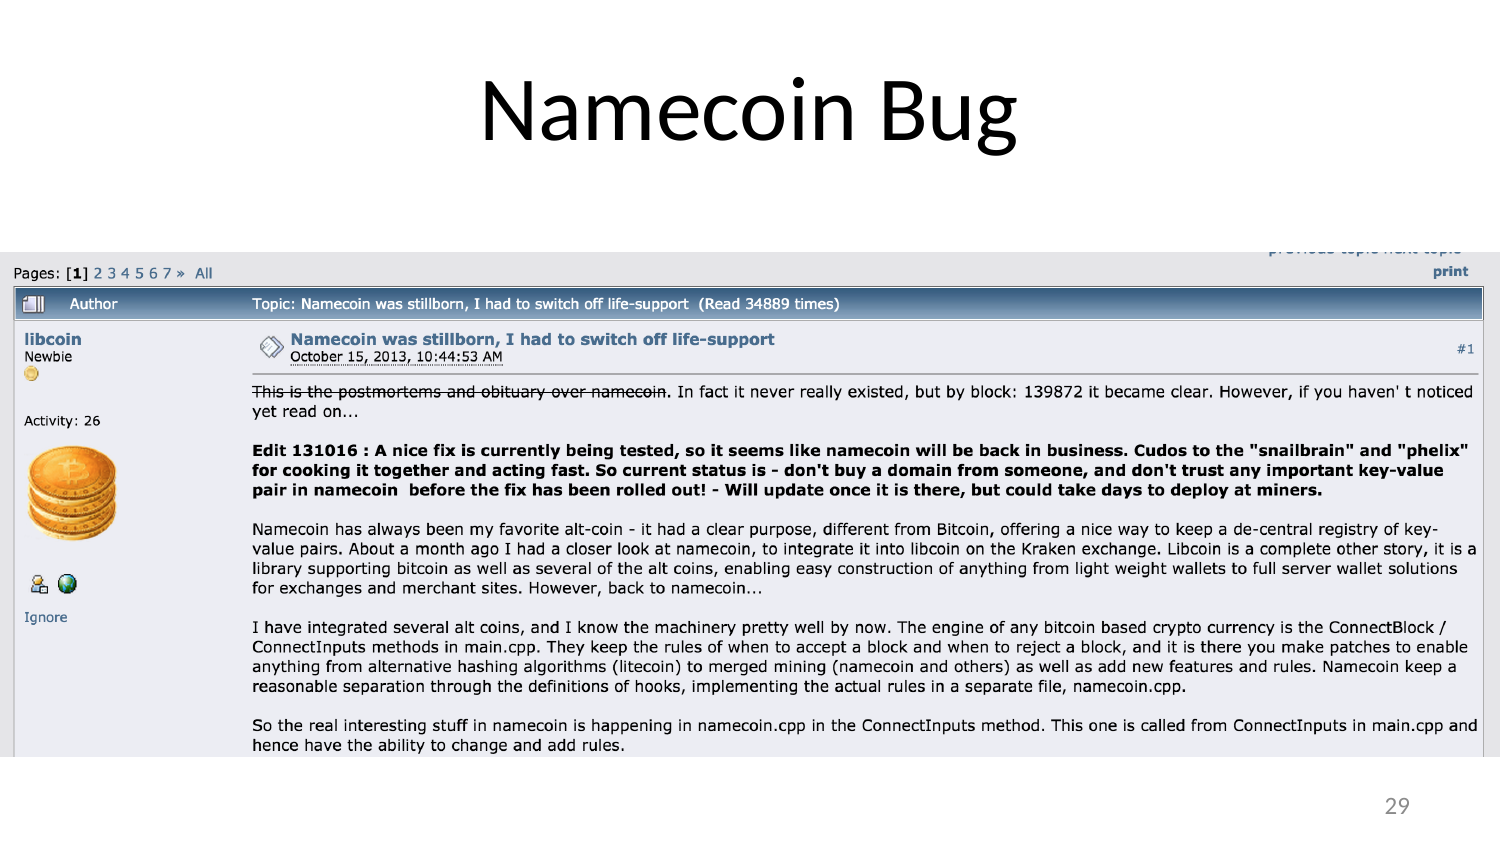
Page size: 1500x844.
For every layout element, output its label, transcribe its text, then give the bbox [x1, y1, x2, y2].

title Namecoin Bug [75, 33, 1425, 175]
picture [0, 252, 1500, 757]
slide_number 28 [1074, 782, 1425, 827]
